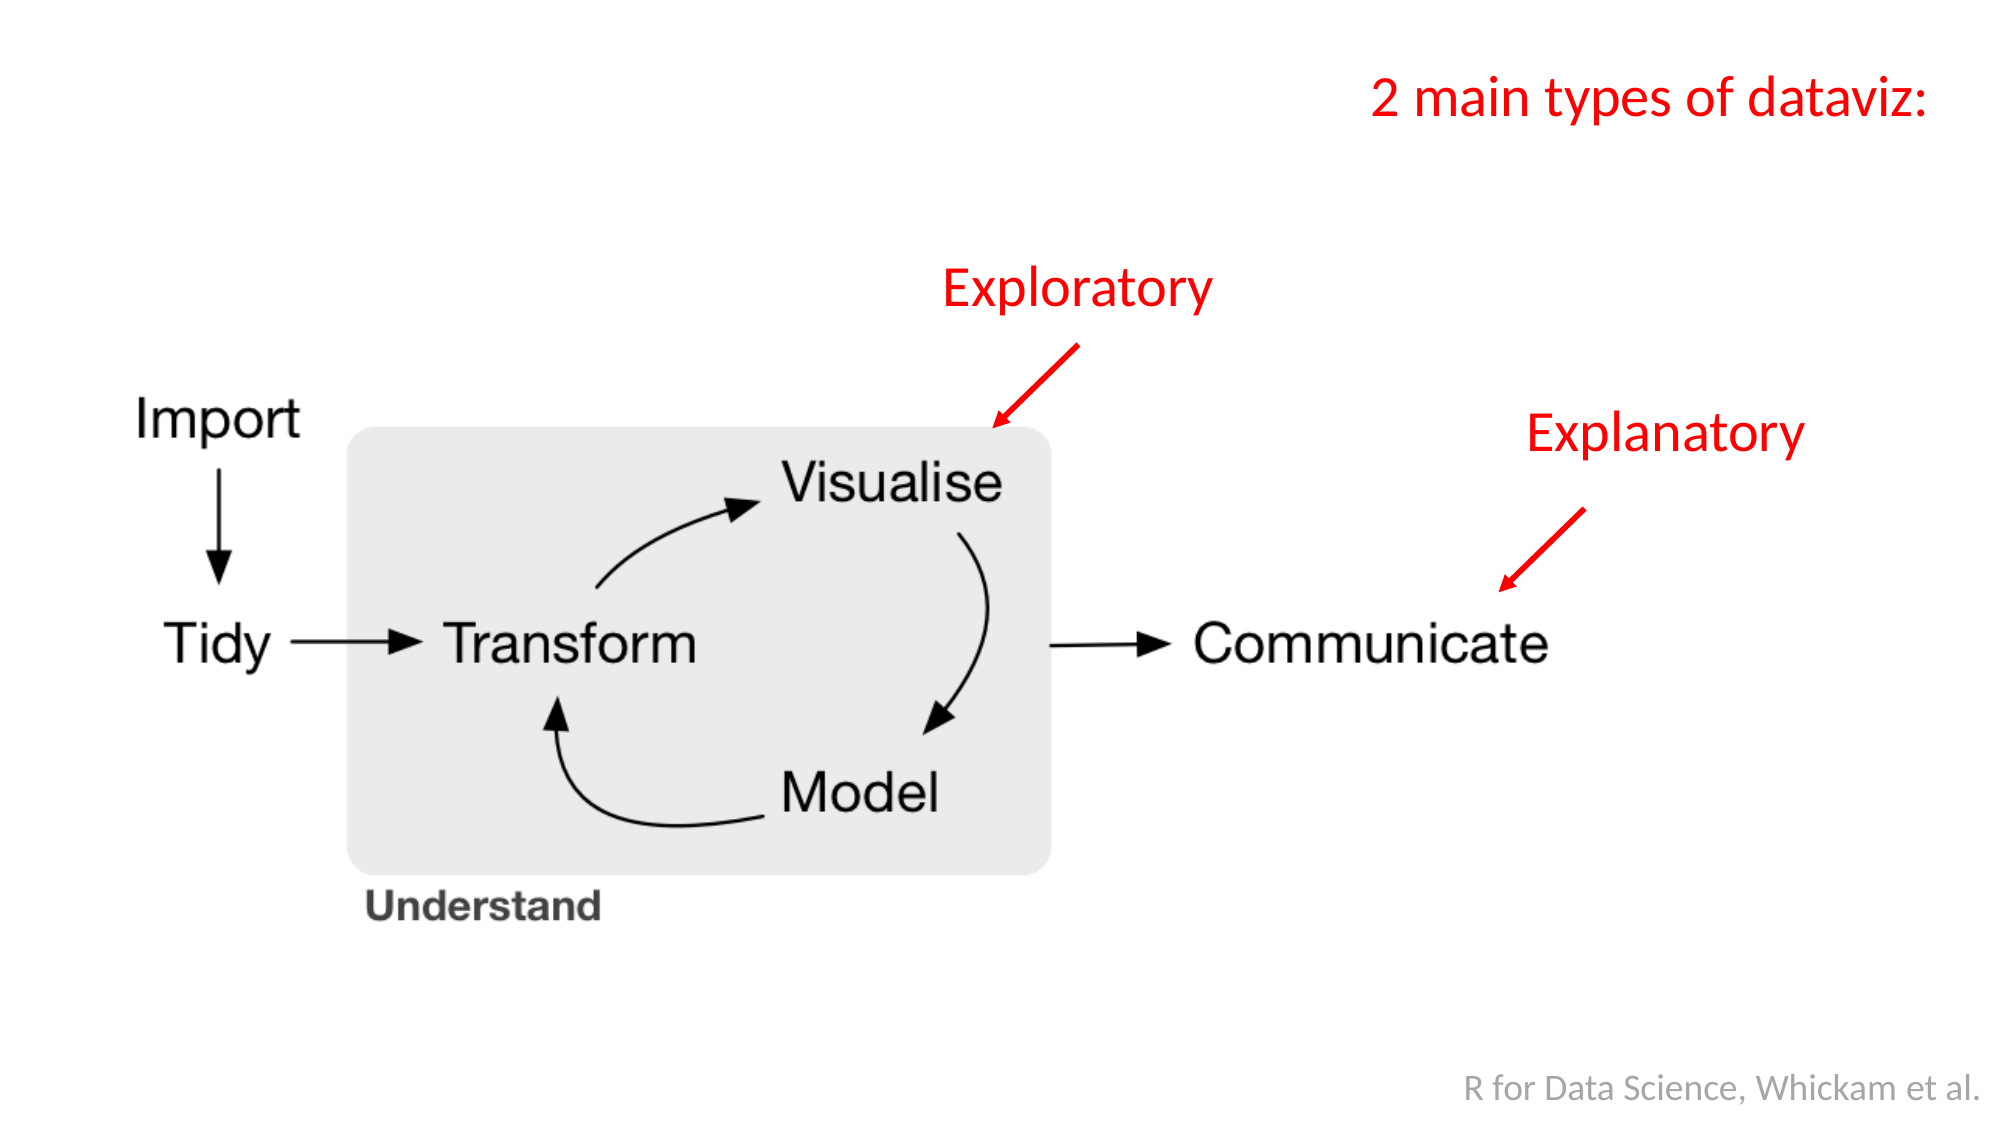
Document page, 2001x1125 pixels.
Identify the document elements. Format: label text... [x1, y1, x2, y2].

text_box Exploratory [898, 240, 1259, 326]
text_box 2 main types of dataviz: [1330, 50, 1970, 136]
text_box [1498, 508, 1585, 593]
text_box R for Data Science, Whickam et al. [1448, 1056, 1997, 1116]
text_box Explanatory [1570, 385, 1846, 471]
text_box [992, 344, 1079, 429]
picture [116, 365, 1570, 936]
